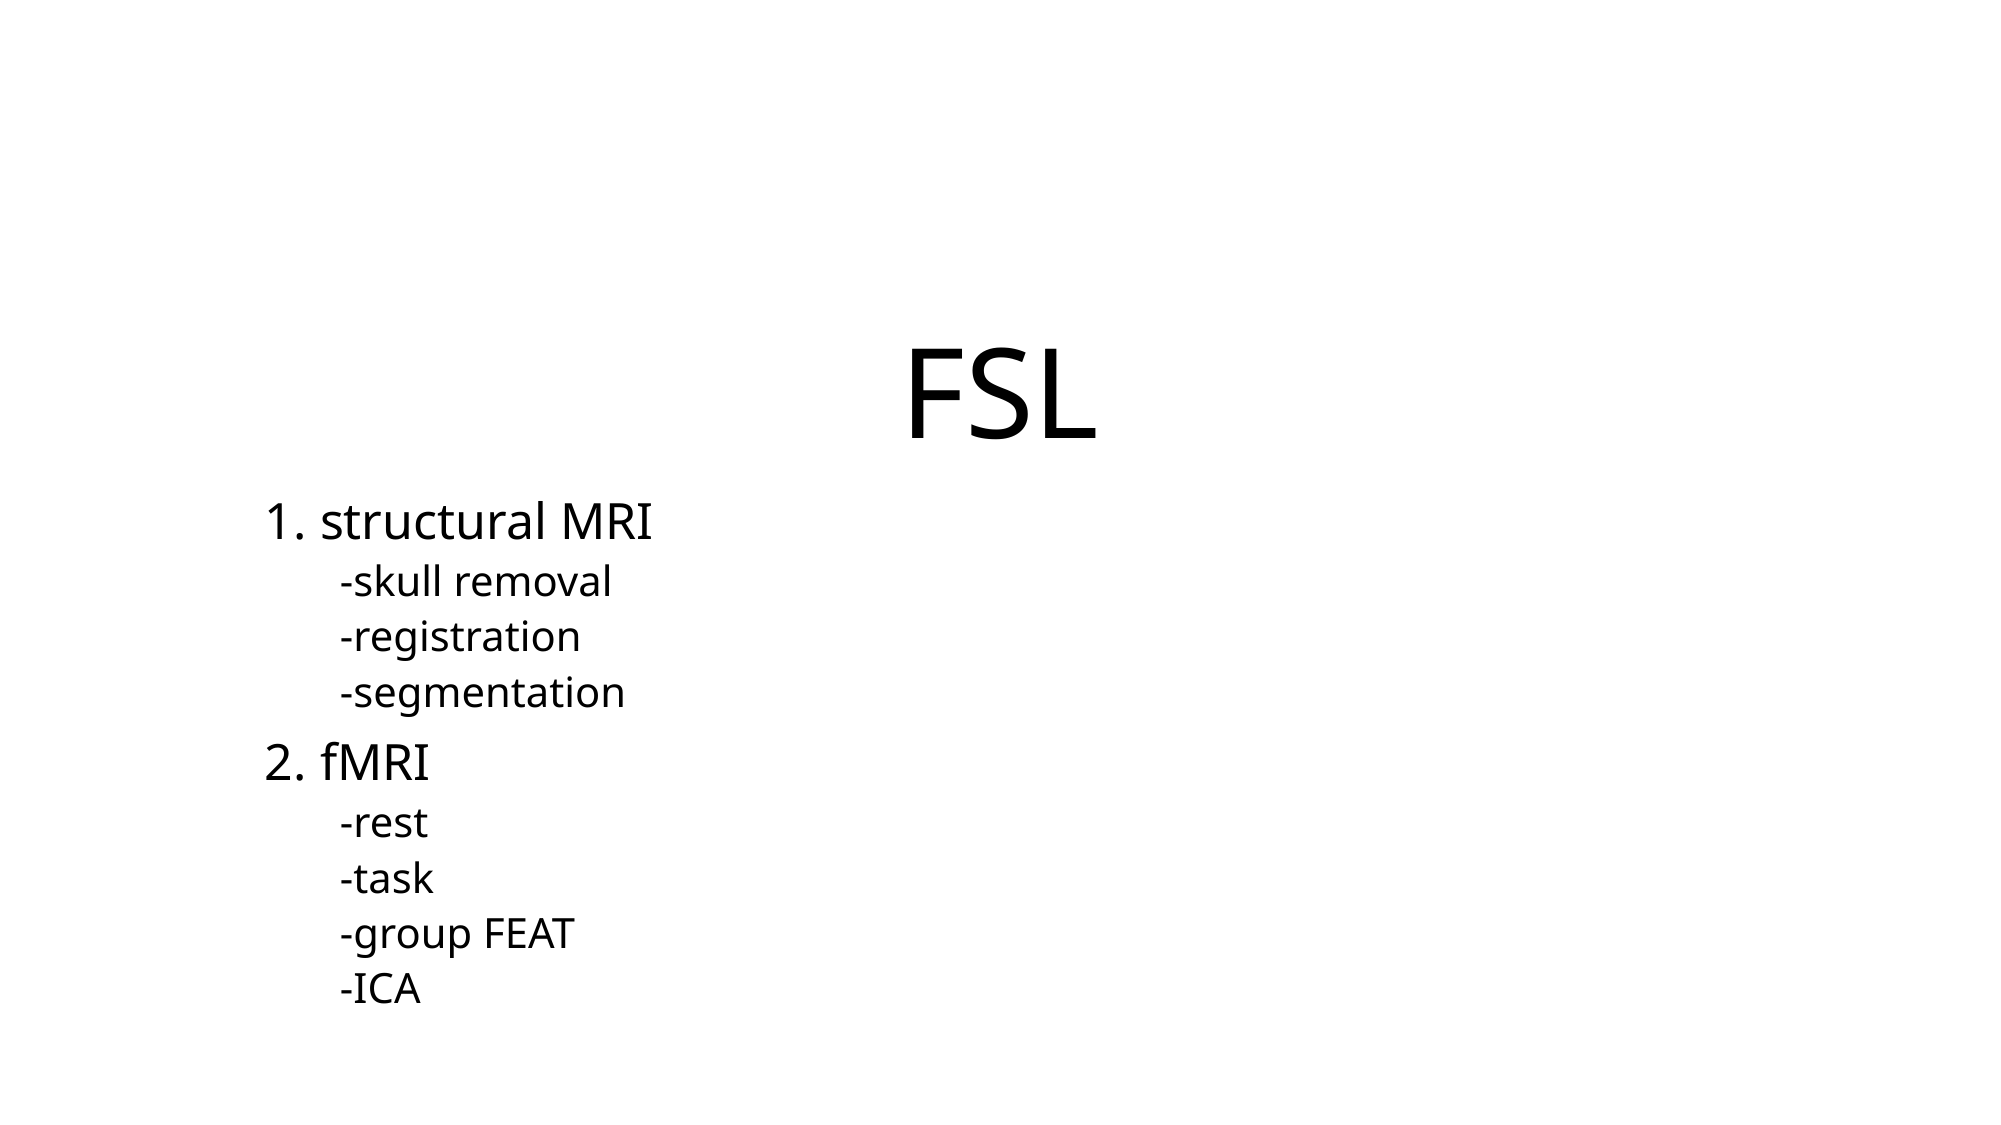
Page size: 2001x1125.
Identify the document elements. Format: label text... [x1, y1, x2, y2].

title FSL [249, 81, 1750, 474]
subtitle 1. structural MRI -skull removal -registration -segmentation 2. fMRI -rest -task -group FEAT -ICA [249, 488, 1750, 1023]
